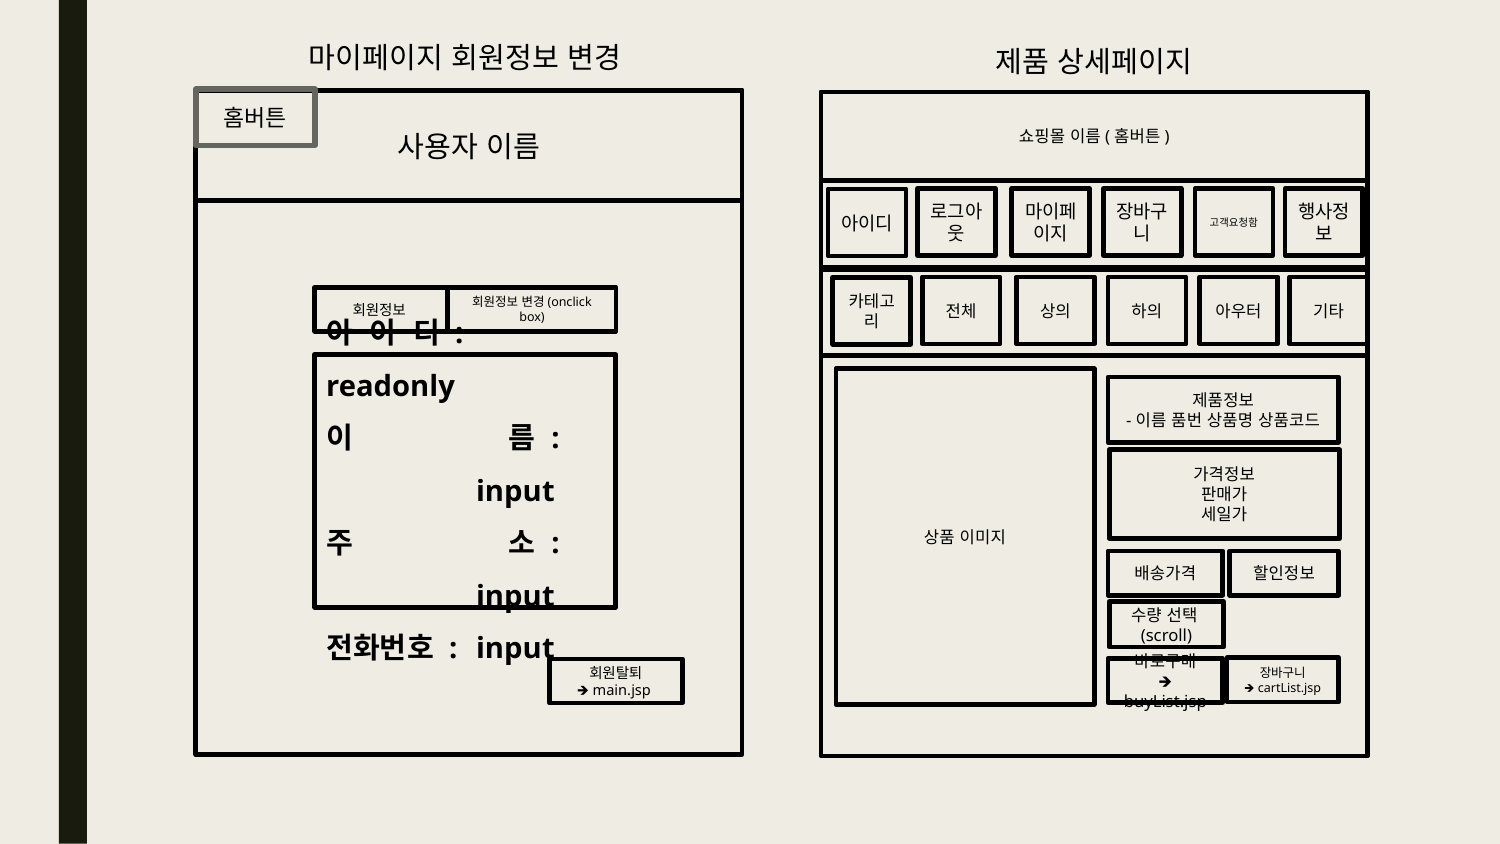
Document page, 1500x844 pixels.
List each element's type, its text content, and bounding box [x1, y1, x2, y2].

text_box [195, 88, 743, 755]
text_box 마이페이지 회원정보 변경 [192, 34, 739, 80]
text_box 제품 상세페이지 [821, 37, 1368, 84]
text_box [820, 91, 1368, 757]
